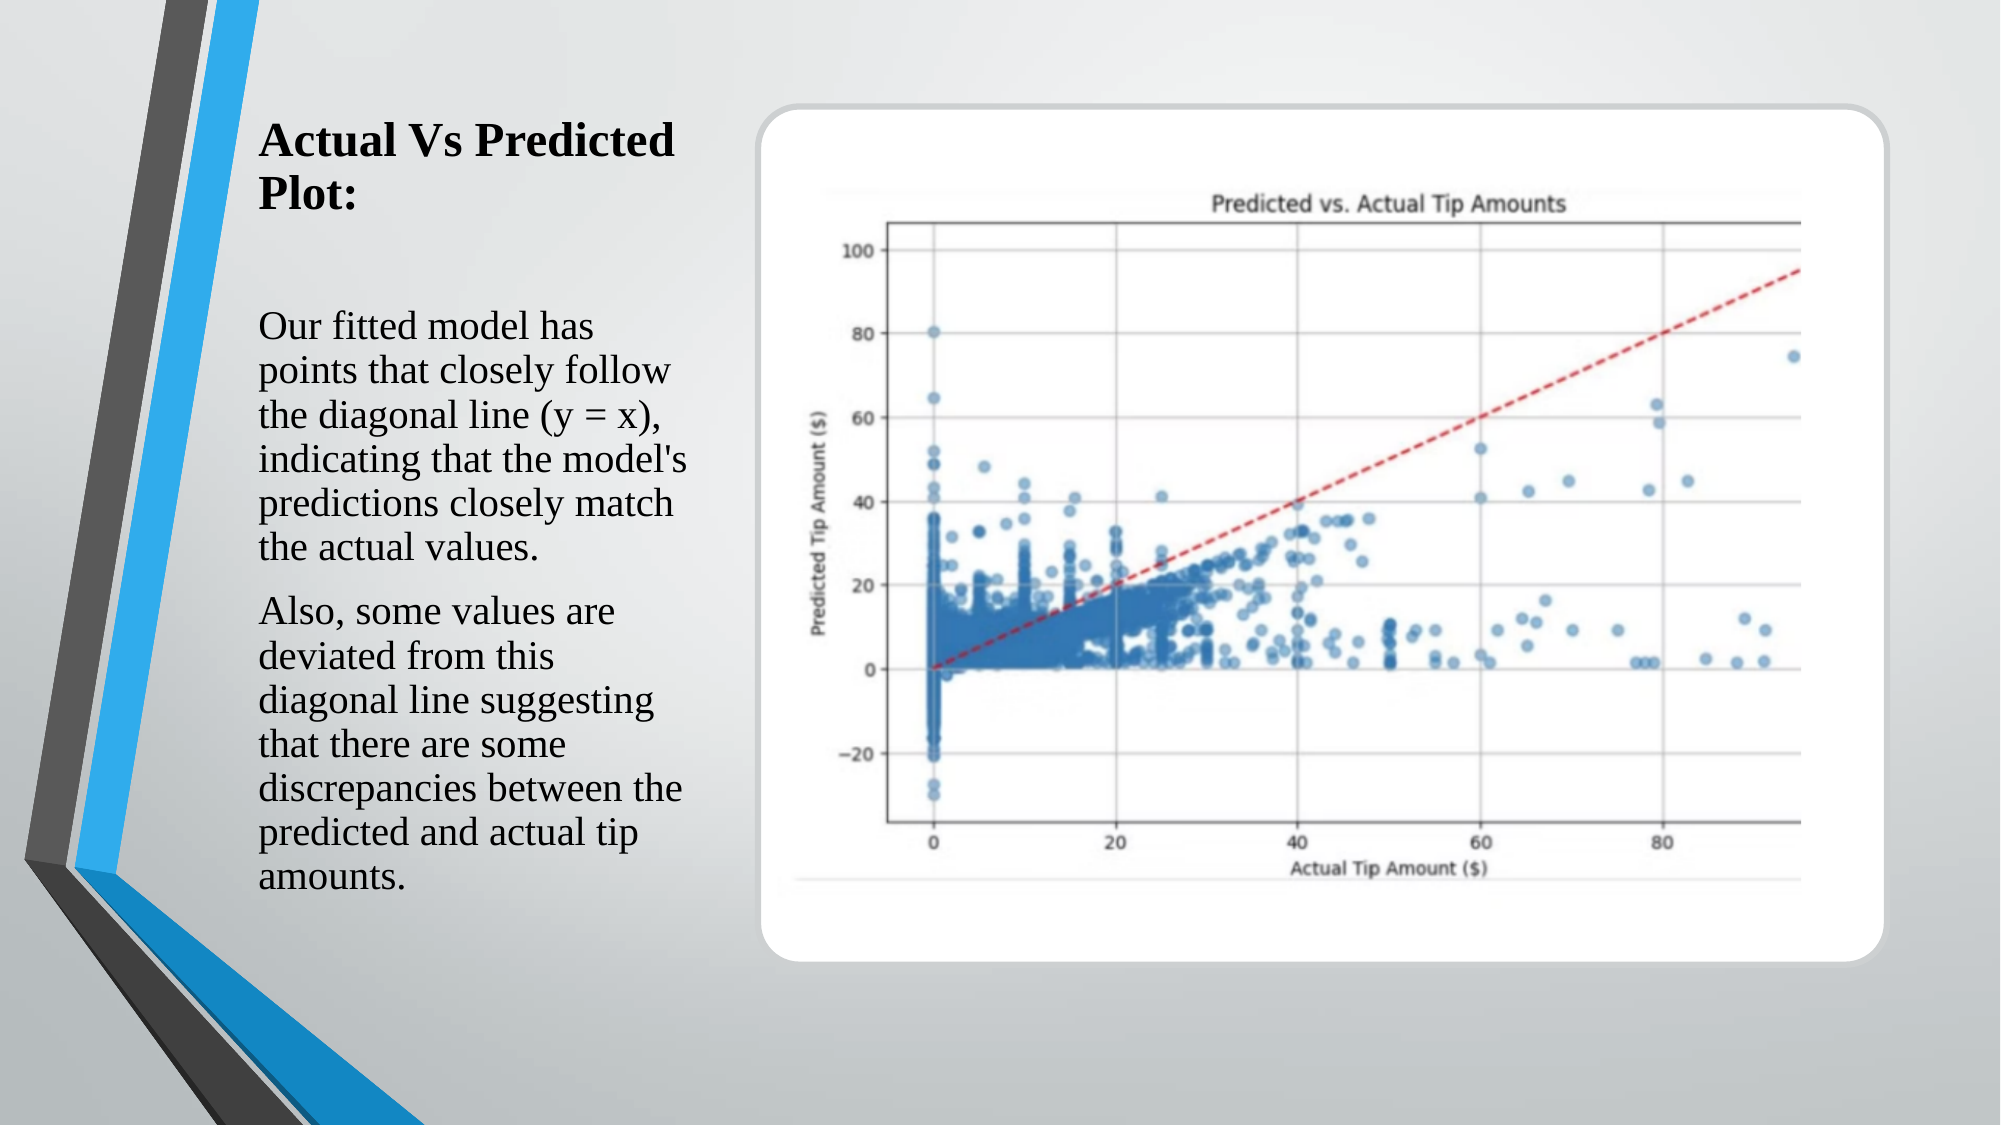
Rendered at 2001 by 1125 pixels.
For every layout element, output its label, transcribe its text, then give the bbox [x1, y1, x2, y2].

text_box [24, 0, 425, 1125]
text_box Actual Vs Predicted Plot: Our fitted model has points that closely follow the diagonal line (y = x), indicating that the model's predictions closely match the actual values. Also, some values are deviated from this diagonal line suggesting that there are some discrepancies between the predicted and actual tip amounts. [425, 106, 705, 957]
picture [777, 162, 1802, 909]
text_box [756, 105, 1889, 967]
